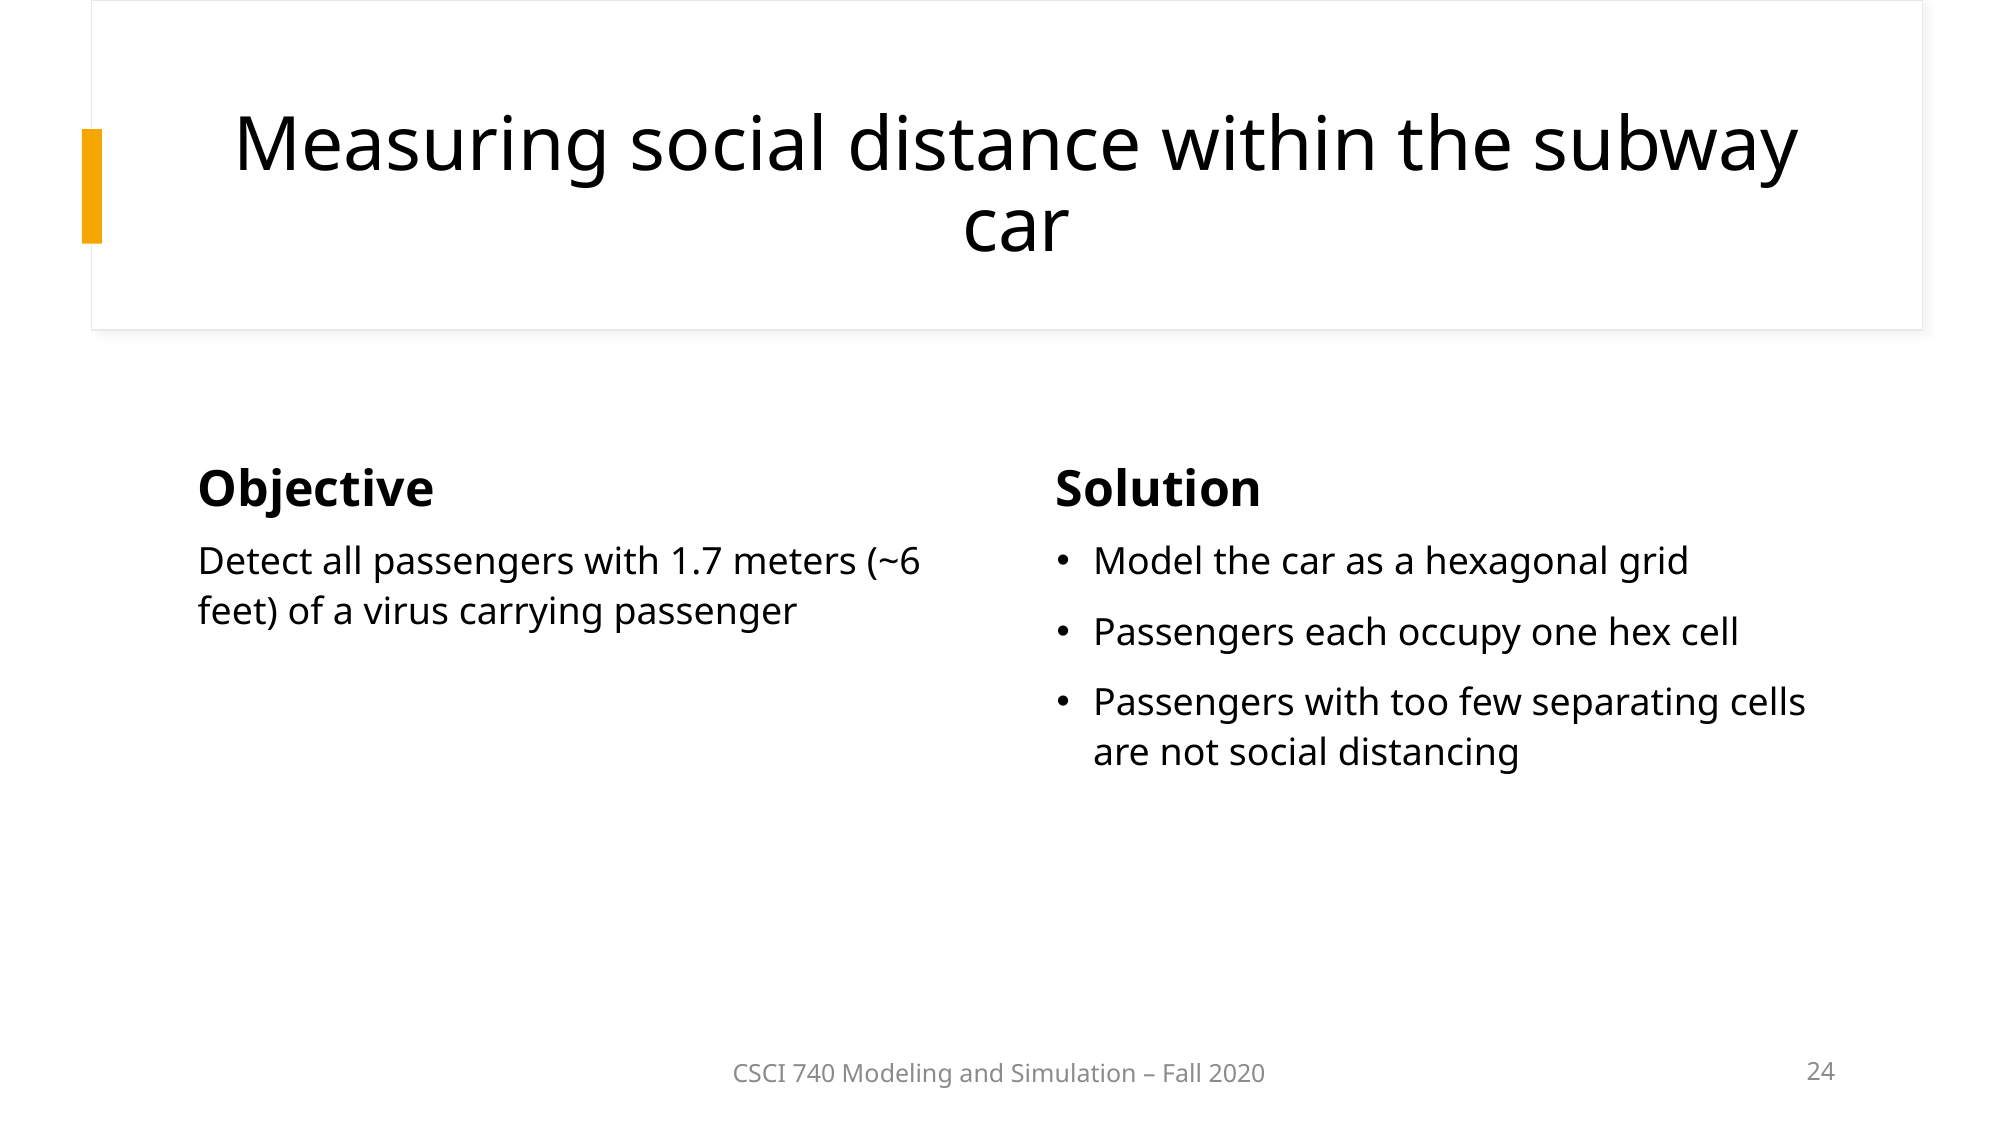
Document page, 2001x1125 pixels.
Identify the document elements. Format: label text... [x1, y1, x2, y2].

text_box Solution [1040, 389, 1850, 524]
text_box Measuring social distance within the subway car [183, 90, 1851, 283]
text_box Detect all passengers with 1.7 meters (~6 feet) of a virus carrying passenger [182, 525, 959, 1012]
text_box Model the car as a hexagonal grid Passengers each occupy one hex cell Passengers with too few separating cells are not social distancing [1040, 525, 1850, 1012]
text_box 24 [1400, 1042, 1850, 1102]
text_box Objective [182, 389, 992, 524]
text_box CSCI 740 Modeling and Simulation – Fall 2020 [662, 1042, 1337, 1102]
